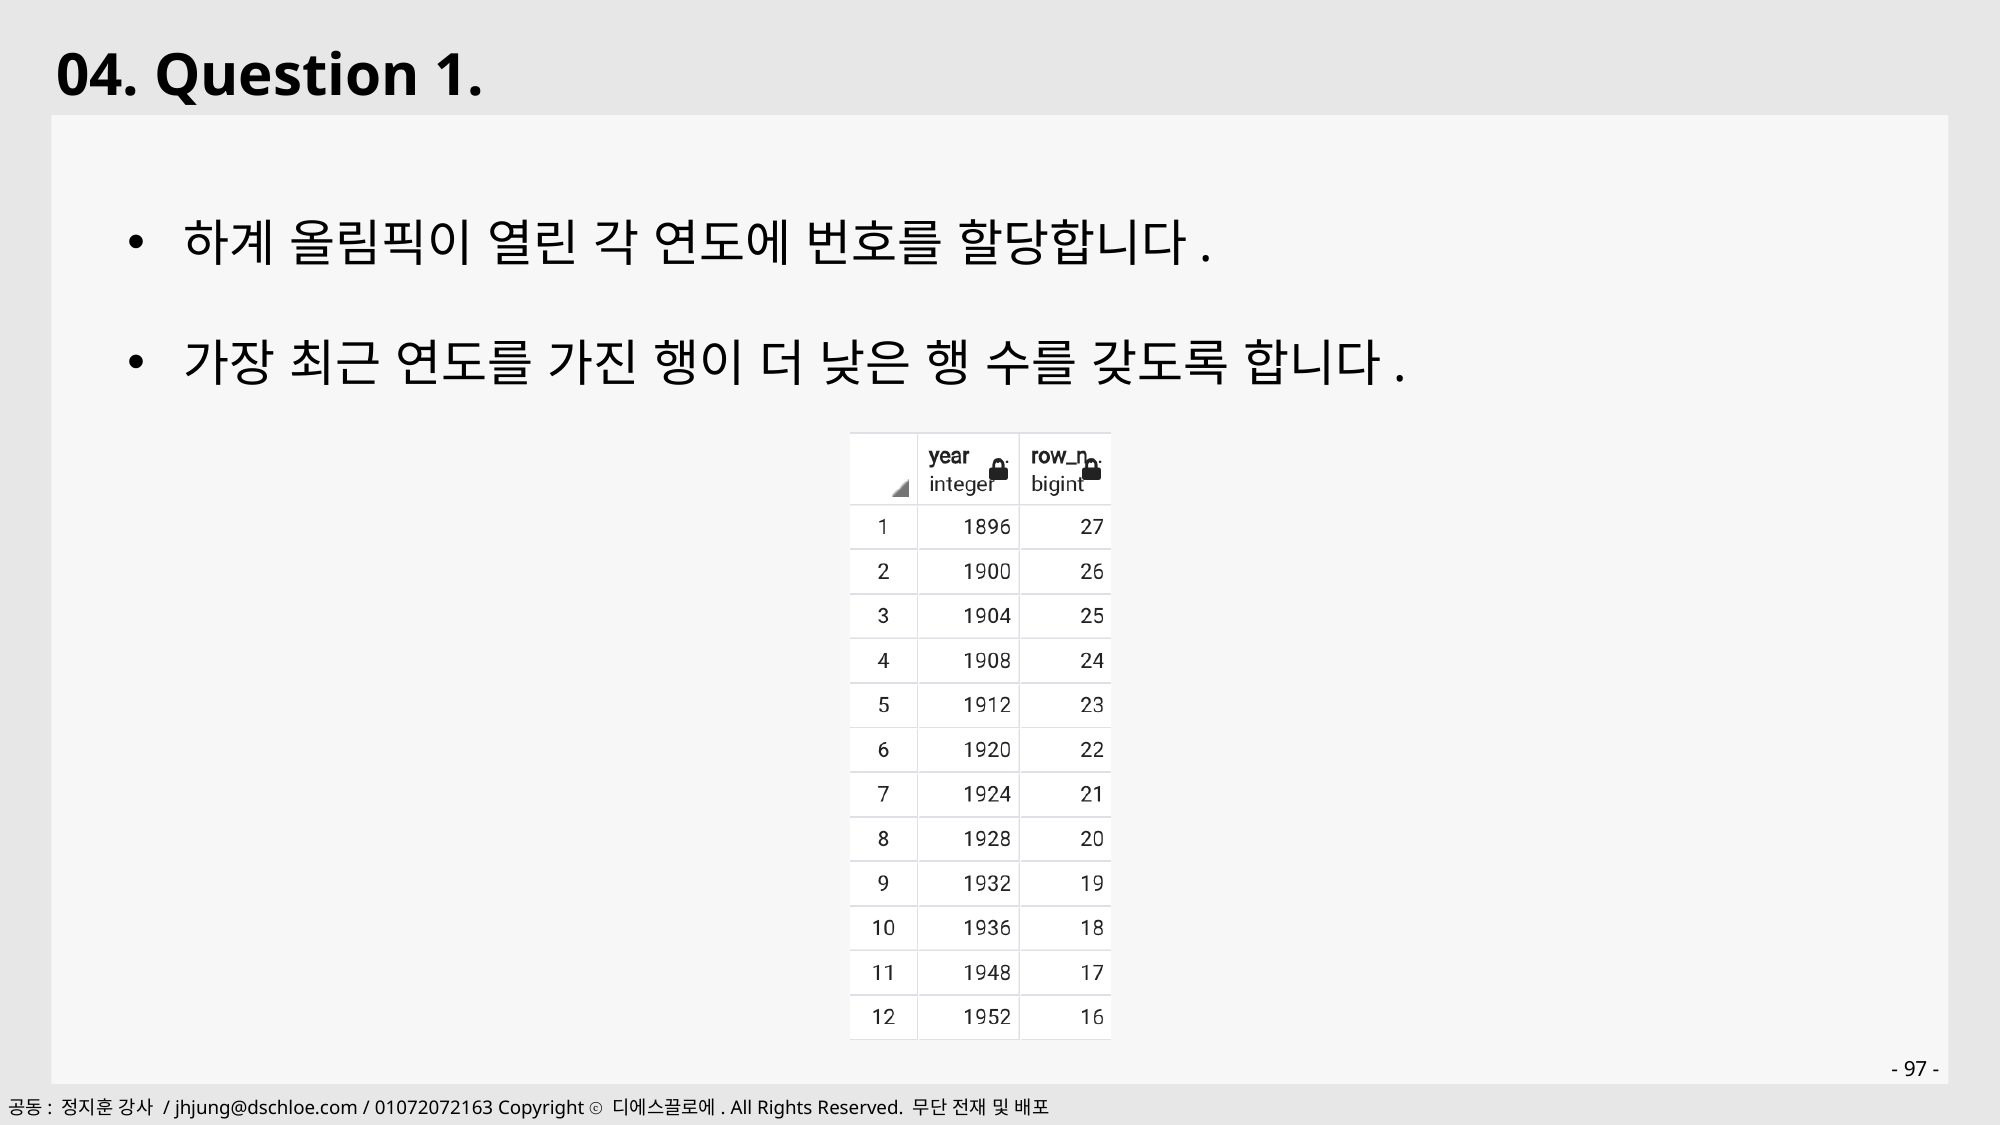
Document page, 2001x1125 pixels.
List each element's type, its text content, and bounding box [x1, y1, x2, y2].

picture [850, 432, 1111, 1040]
text_box 하계 올림픽이 열린 각 연도에 번호를 할당합니다. 가장 최근 연도를 가진 행이 더 낮은 행 수를 갖도록 합니다. [112, 204, 1955, 399]
text_box 04. Question 1. [41, 30, 500, 115]
slide_number - 97 - [1504, 1039, 1955, 1100]
